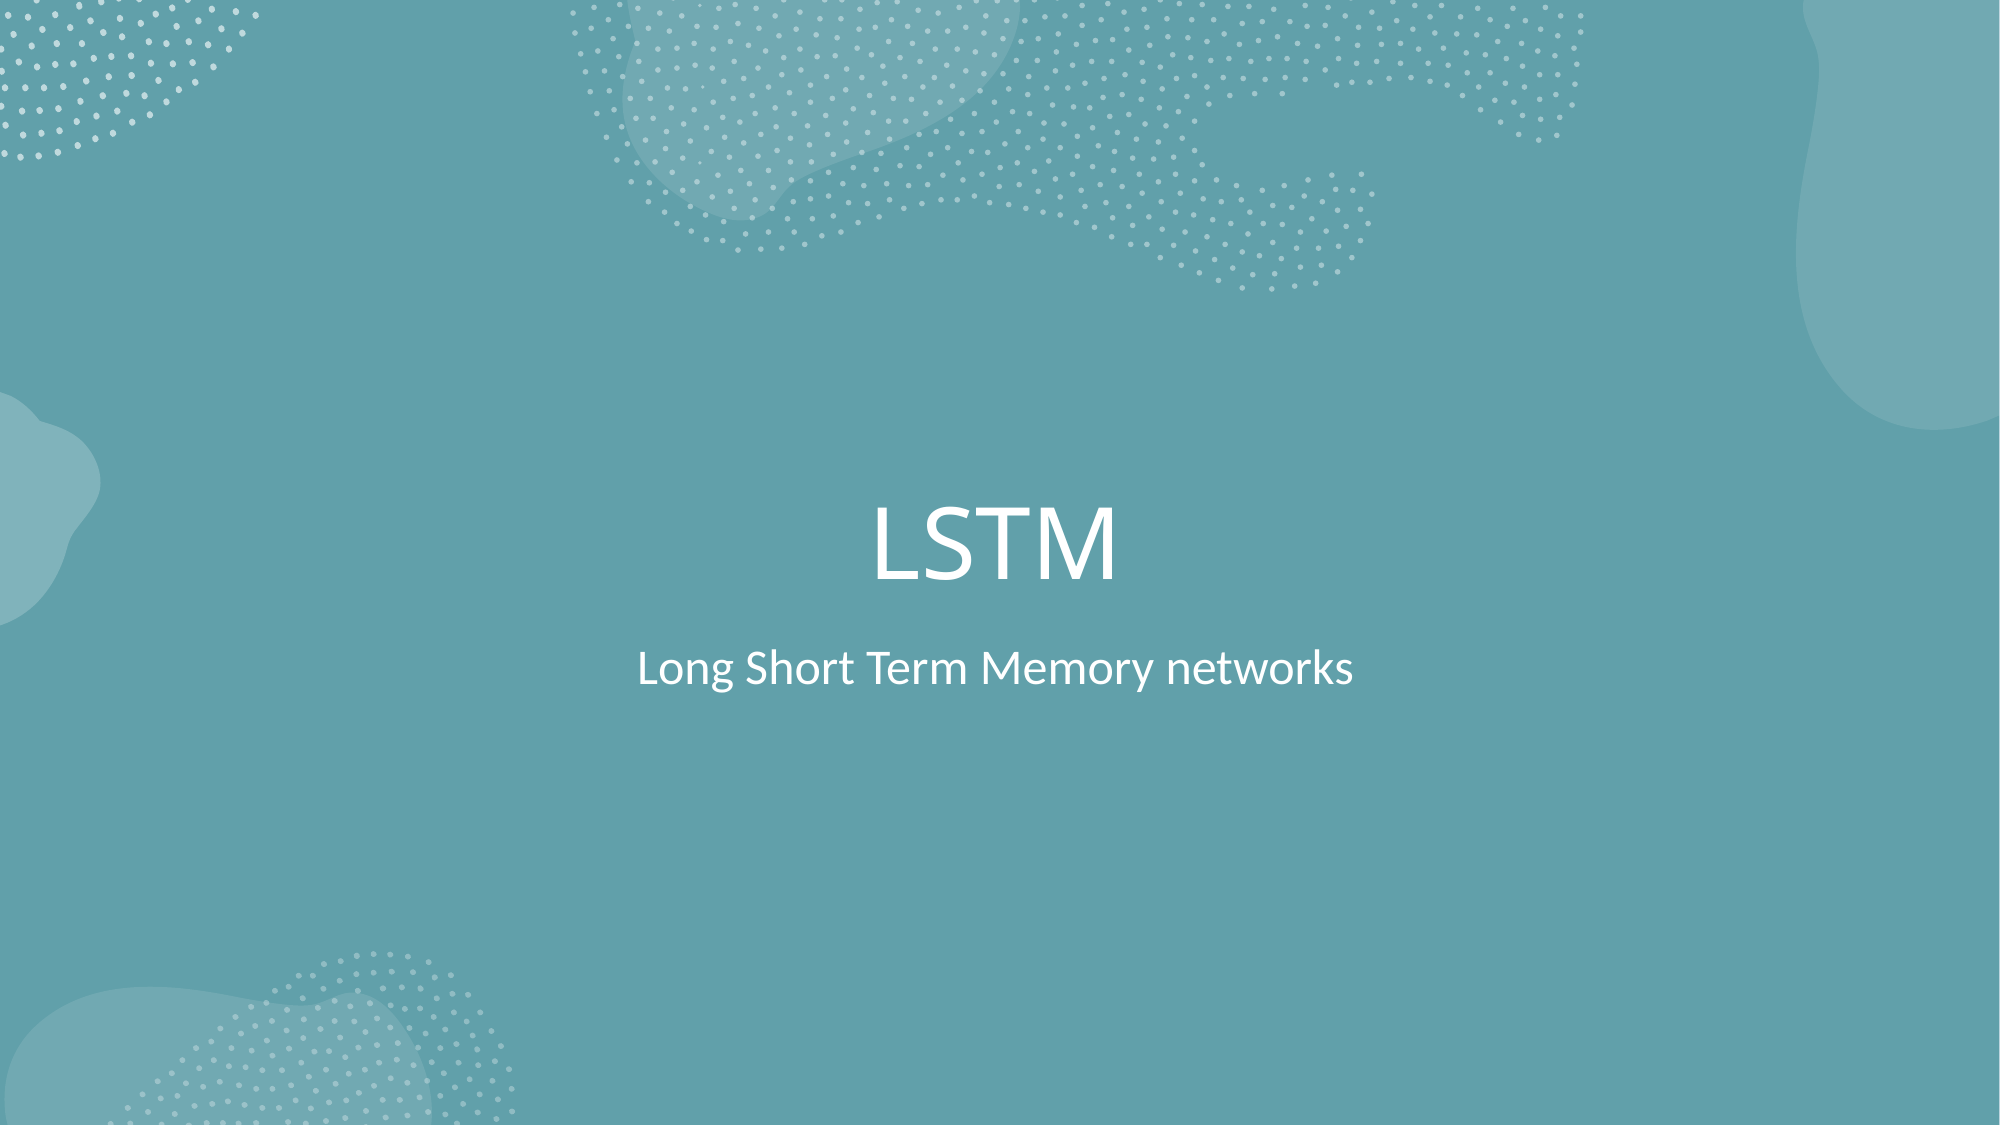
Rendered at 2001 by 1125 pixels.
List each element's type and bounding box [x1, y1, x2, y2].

text_box [0, 0, 2000, 1125]
